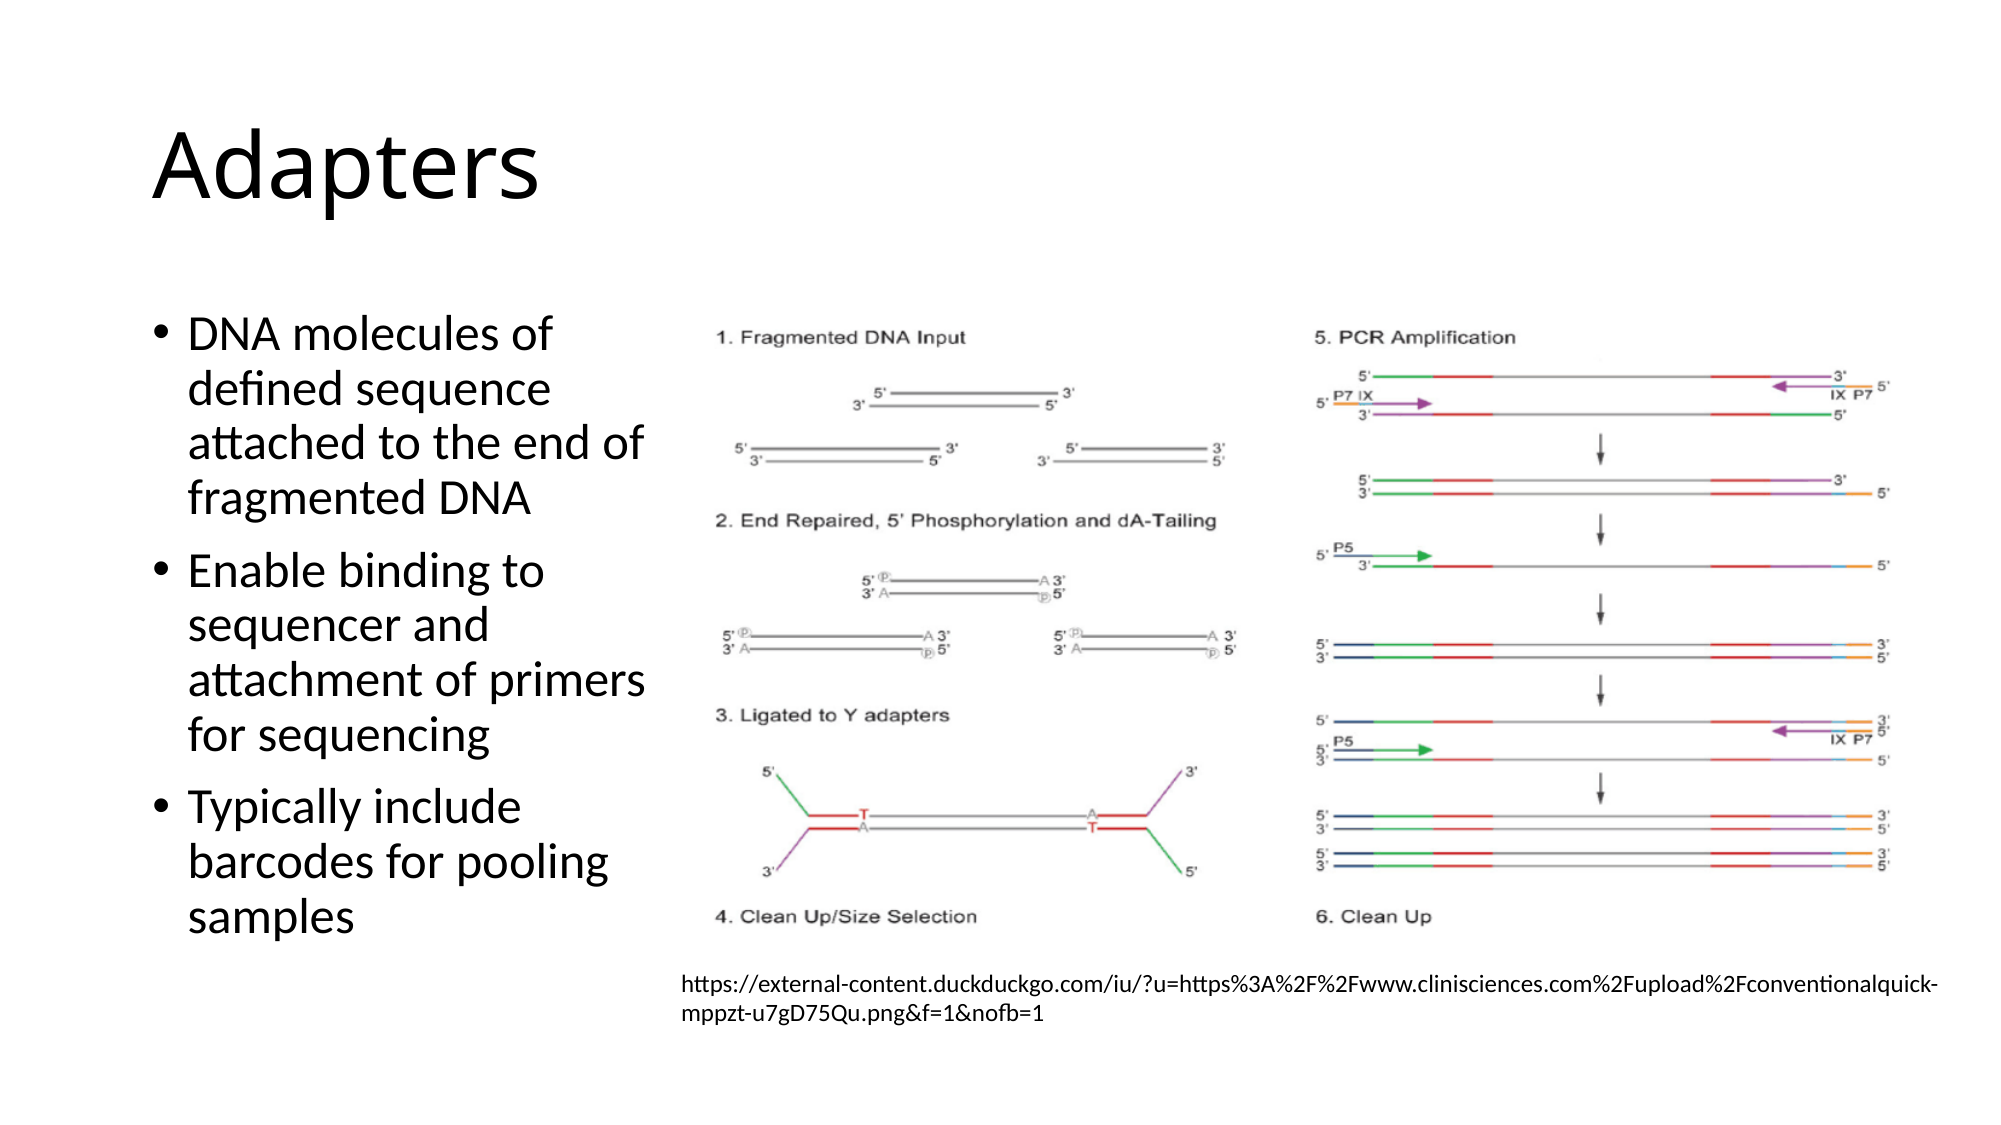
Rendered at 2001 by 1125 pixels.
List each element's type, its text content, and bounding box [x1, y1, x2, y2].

picture [692, 309, 1917, 938]
list DNA molecules of defined sequence attached to the end of fragmented DNA Enable binding to sequencer and attachment of primers for sequencing Typically include barcodes for pooling samples [137, 299, 667, 1014]
text_box https://external-content.duckduckgo.com/iu/?u=https%3A%2F%2Fwww.clinisciences.com%2Fupload%2Fconventionalquick-mppzt-u7gD75Qu.png&f=1&nofb=1 [666, 959, 2000, 1035]
title Adapters [137, 59, 1863, 278]
